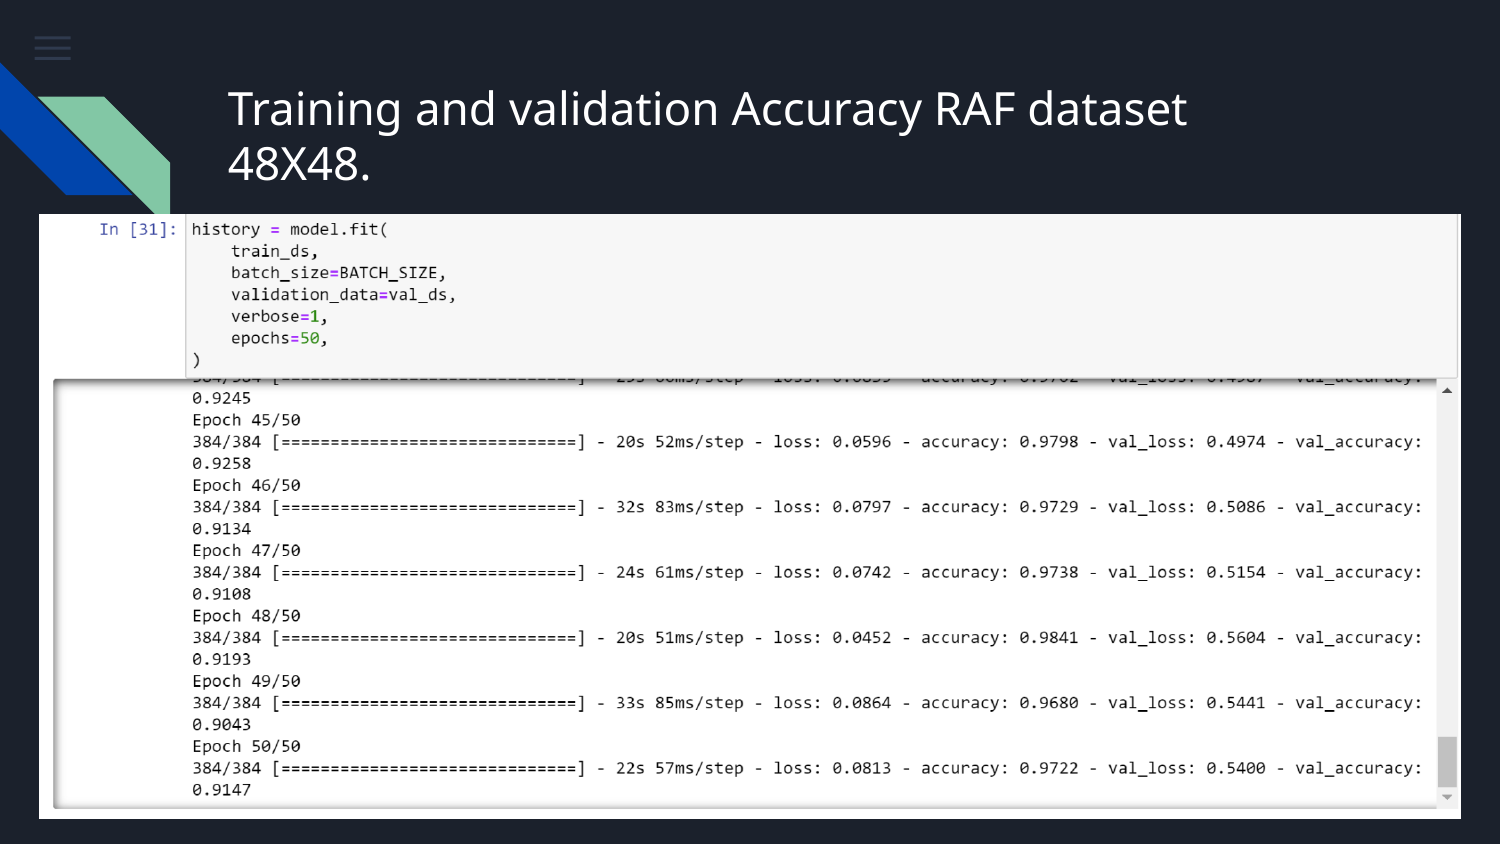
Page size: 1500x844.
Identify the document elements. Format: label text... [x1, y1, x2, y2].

picture [39, 214, 1461, 819]
title Training and validation Accuracy RAF dataset 48X48. [212, 64, 1368, 212]
